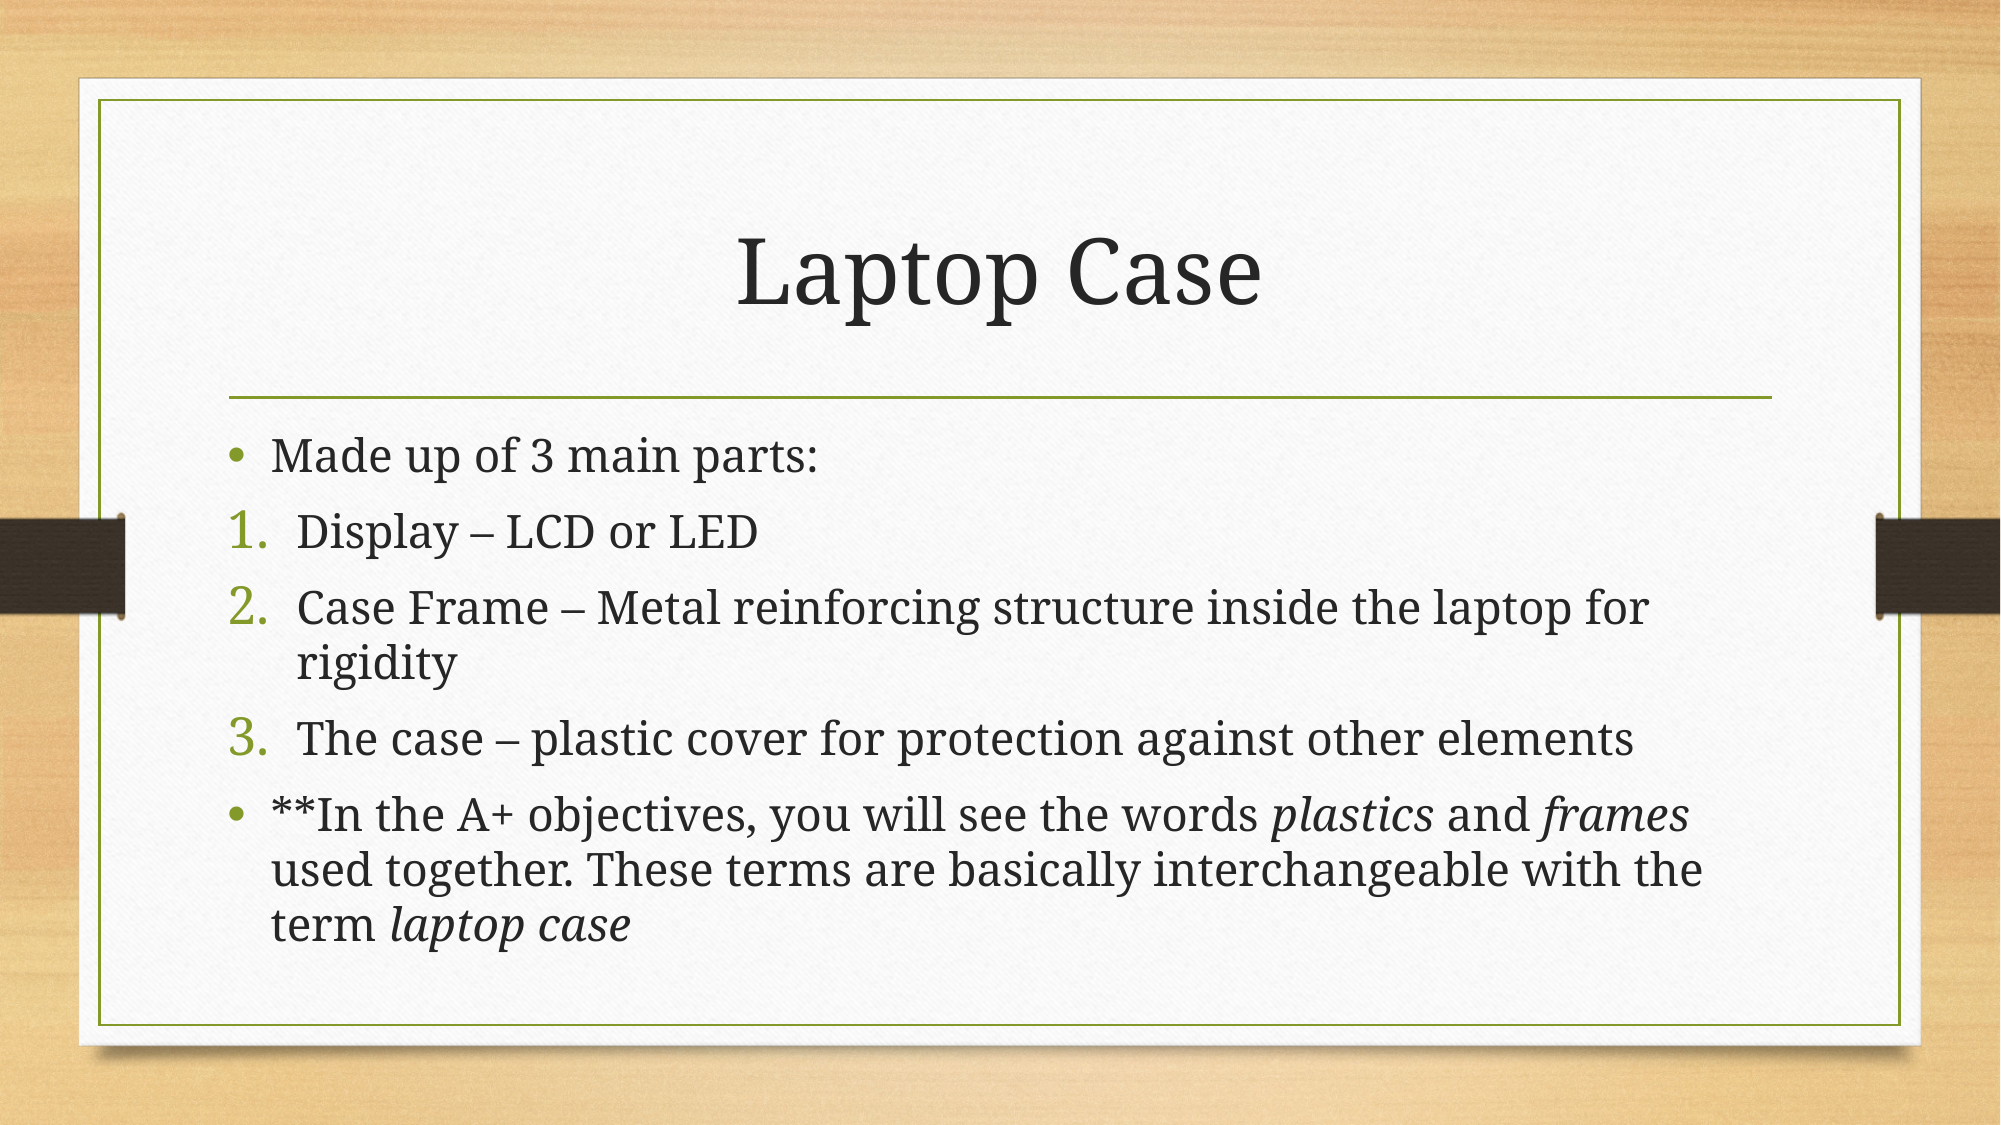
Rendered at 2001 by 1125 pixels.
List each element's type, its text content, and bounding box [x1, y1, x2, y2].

title Laptop Case [212, 161, 1788, 375]
list Made up of 3 main parts: Display – LCD or LED Case Frame – Metal reinforcing structure inside the laptop for rigidity The case – plastic cover for protection against other elements **In the A+ objectives, you will see the words plastics and frames used together. These terms are basically interchangeable with the term laptop case [212, 419, 1788, 964]
picture [0, 0, 2001, 1125]
